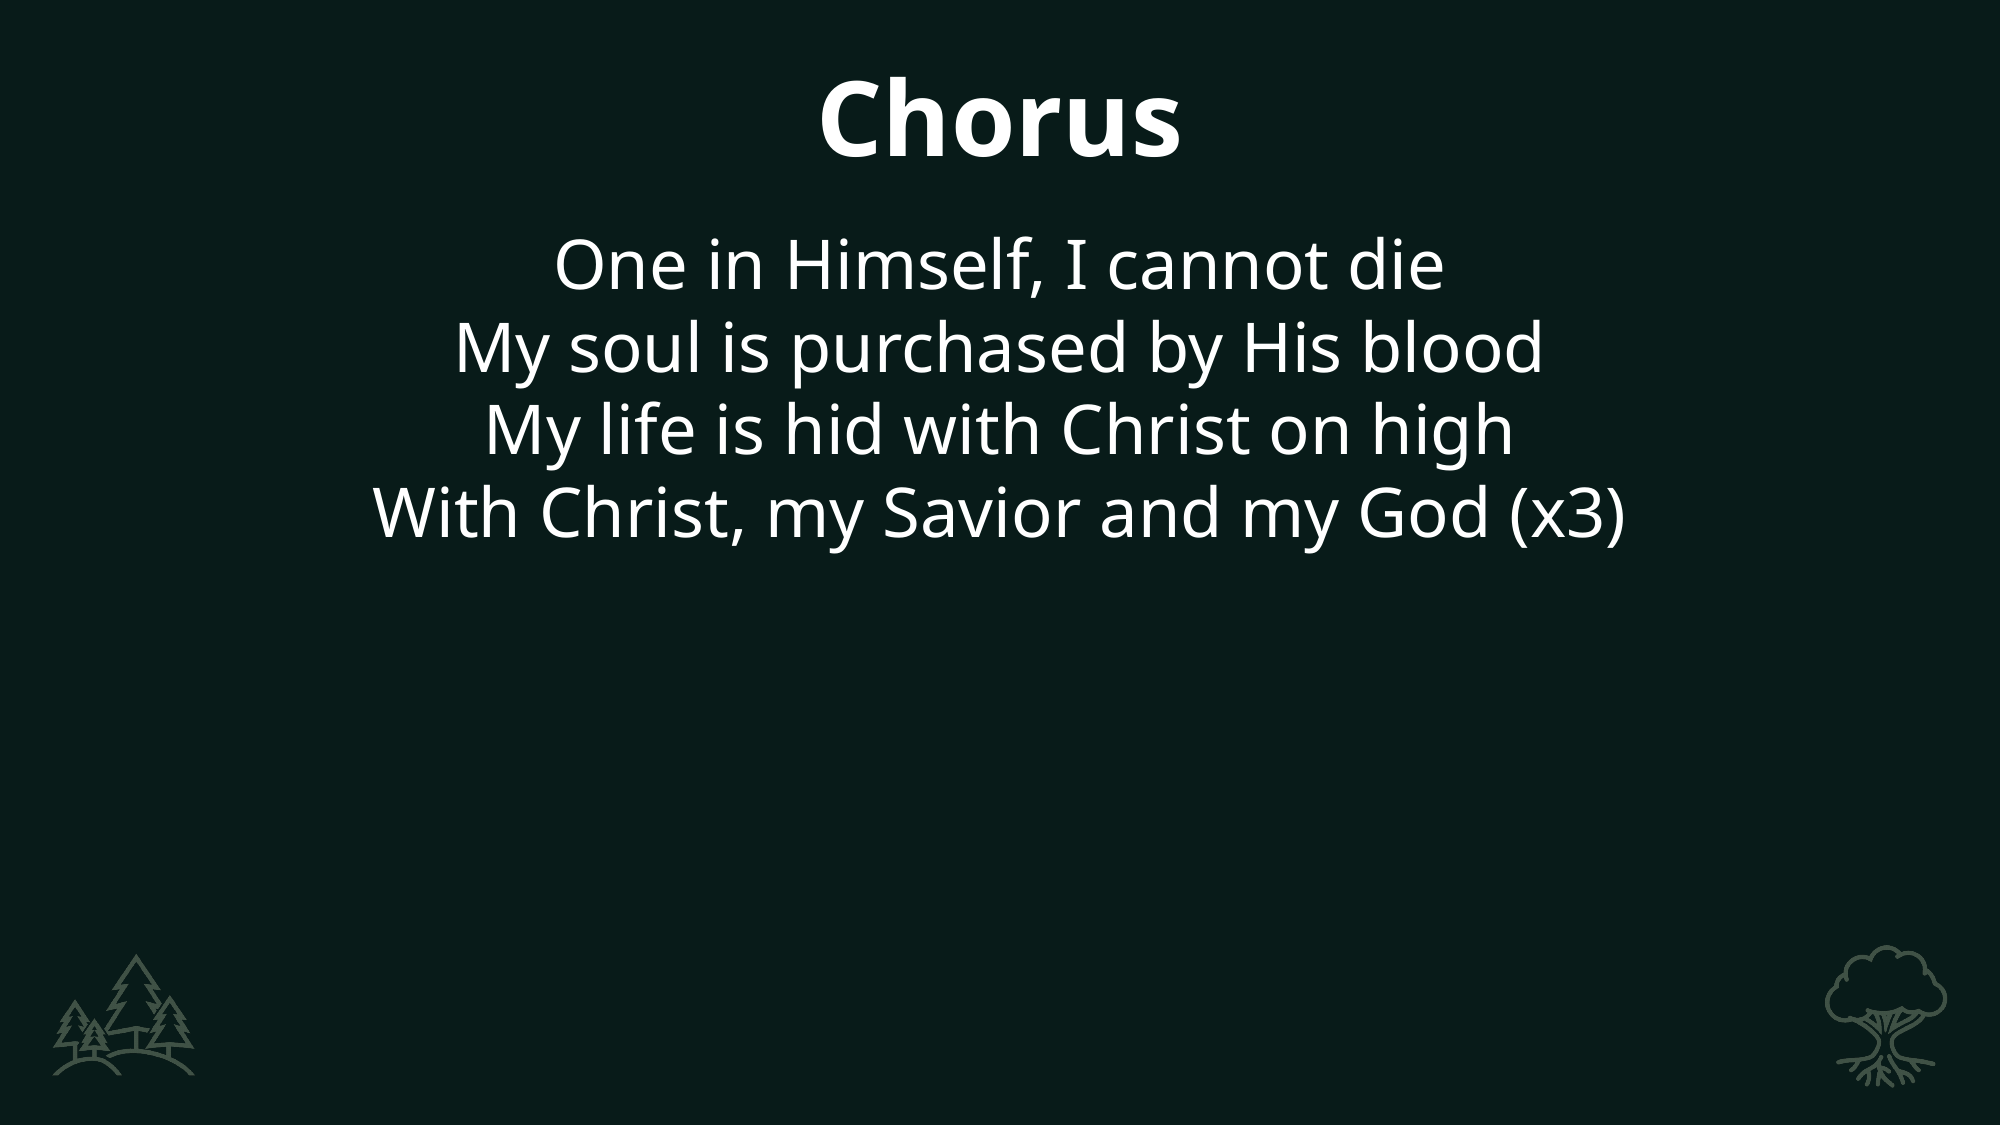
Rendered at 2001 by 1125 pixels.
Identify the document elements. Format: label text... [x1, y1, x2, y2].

text_box Chorus [99, 44, 1900, 185]
picture [48, 941, 199, 1092]
picture [1810, 941, 1961, 1092]
text_box One in Himself, I cannot die My soul is purchased by His blood My life is hid with Christ on high With Christ, my Savior and my God (x3) [99, 213, 1900, 641]
